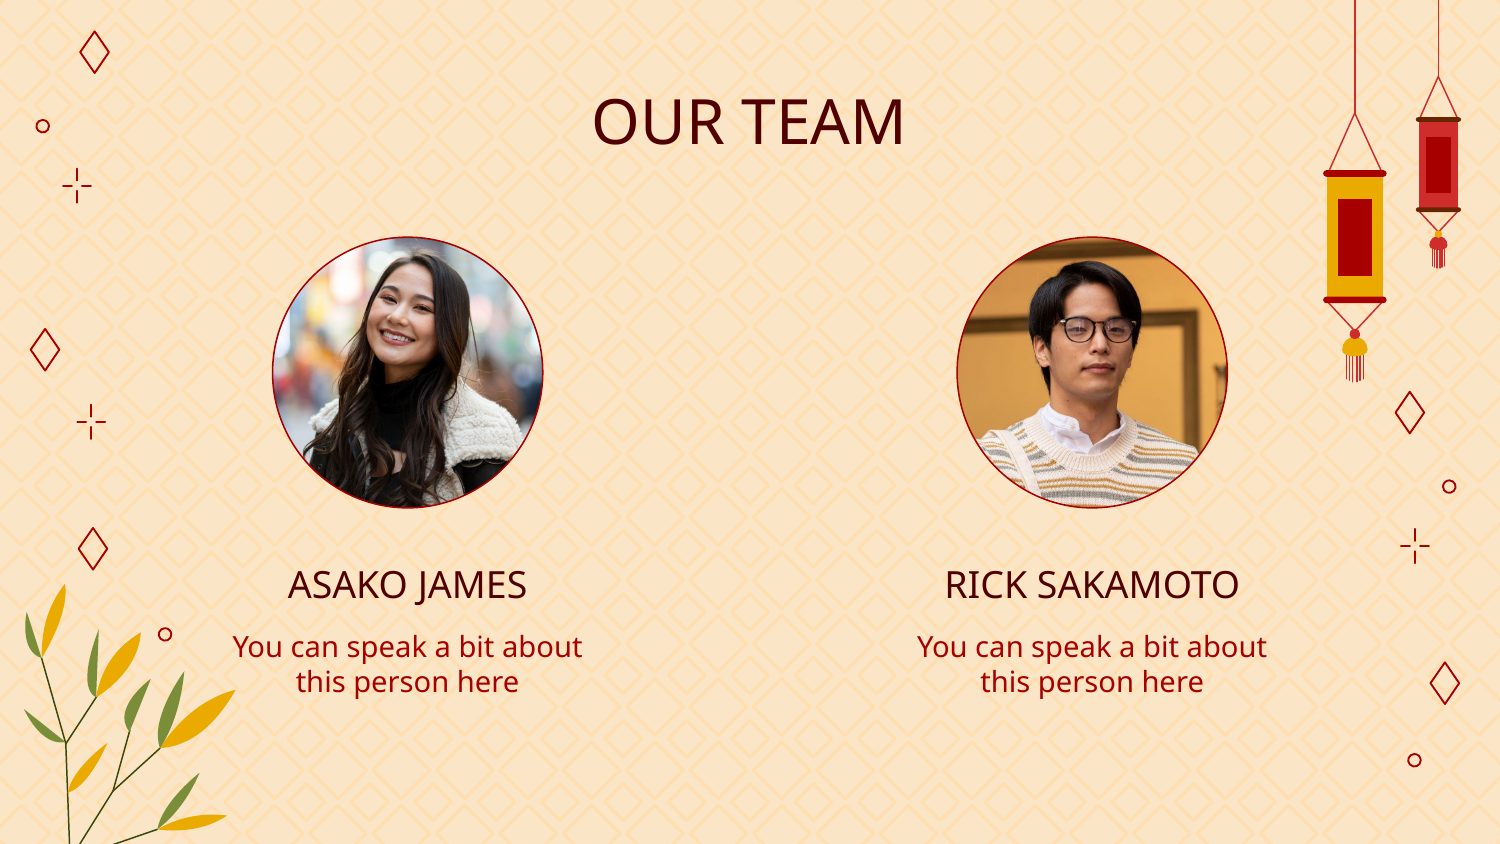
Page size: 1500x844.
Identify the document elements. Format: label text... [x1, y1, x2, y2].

picture [272, 236, 543, 509]
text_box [1322, 0, 1387, 382]
picture [956, 236, 1228, 509]
subtitle You can speak a bit about this person here [896, 613, 1289, 708]
subtitle You can speak a bit about this person here [211, 613, 604, 708]
title OUR TEAM [117, 72, 1317, 167]
subtitle ASAKO JAMES [211, 563, 604, 613]
subtitle RICK SAKAMOTO [896, 563, 1289, 613]
